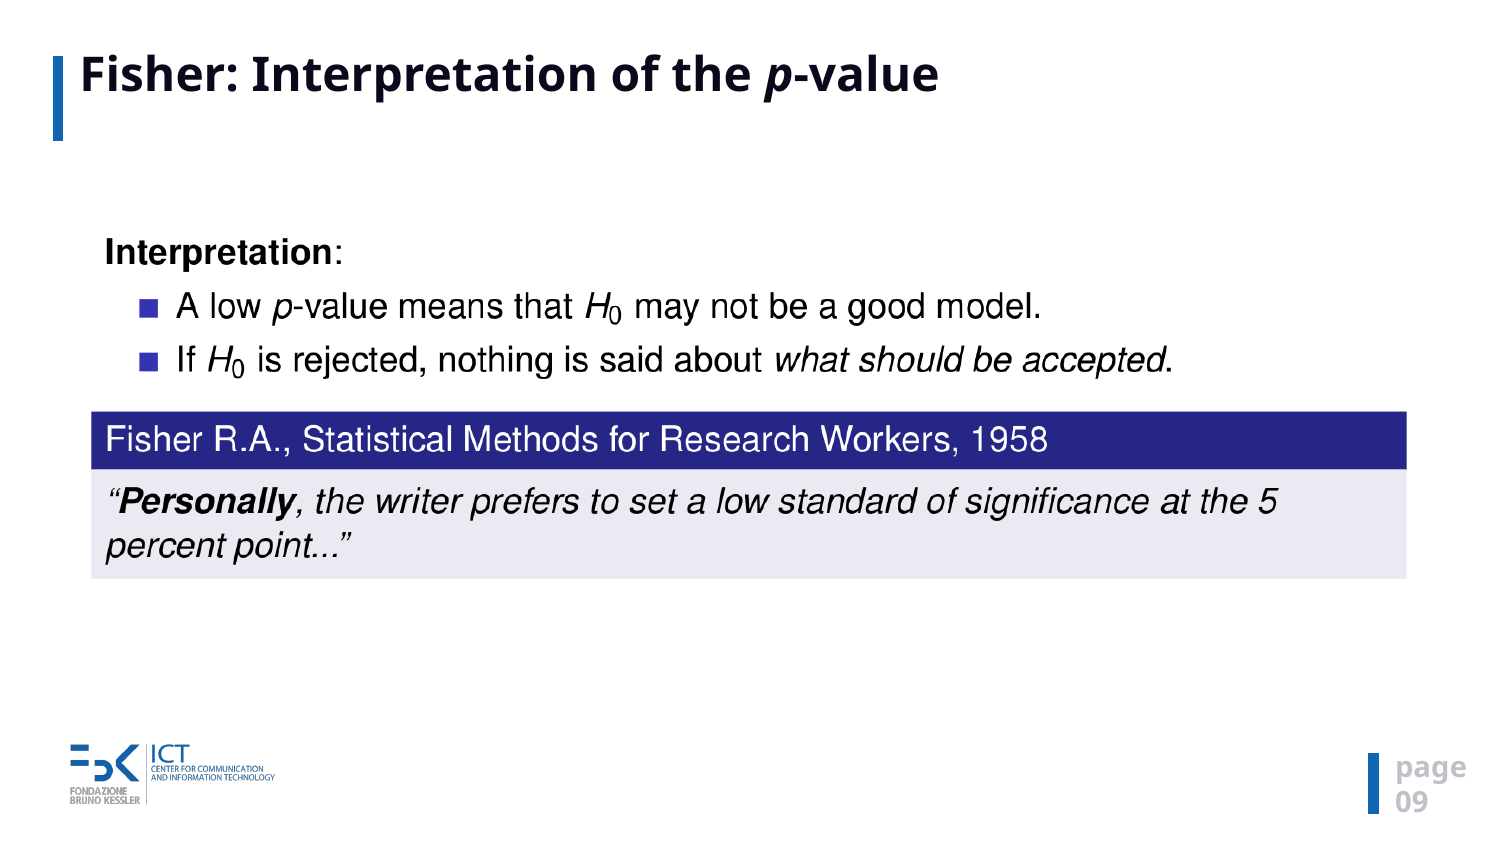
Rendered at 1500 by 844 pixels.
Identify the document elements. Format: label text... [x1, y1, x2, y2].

picture [87, 228, 1409, 581]
picture [57, 728, 290, 815]
slide_number page 0‹#› [1387, 744, 1500, 823]
title Fisher: Interpretation of the p-value [71, 46, 1255, 157]
